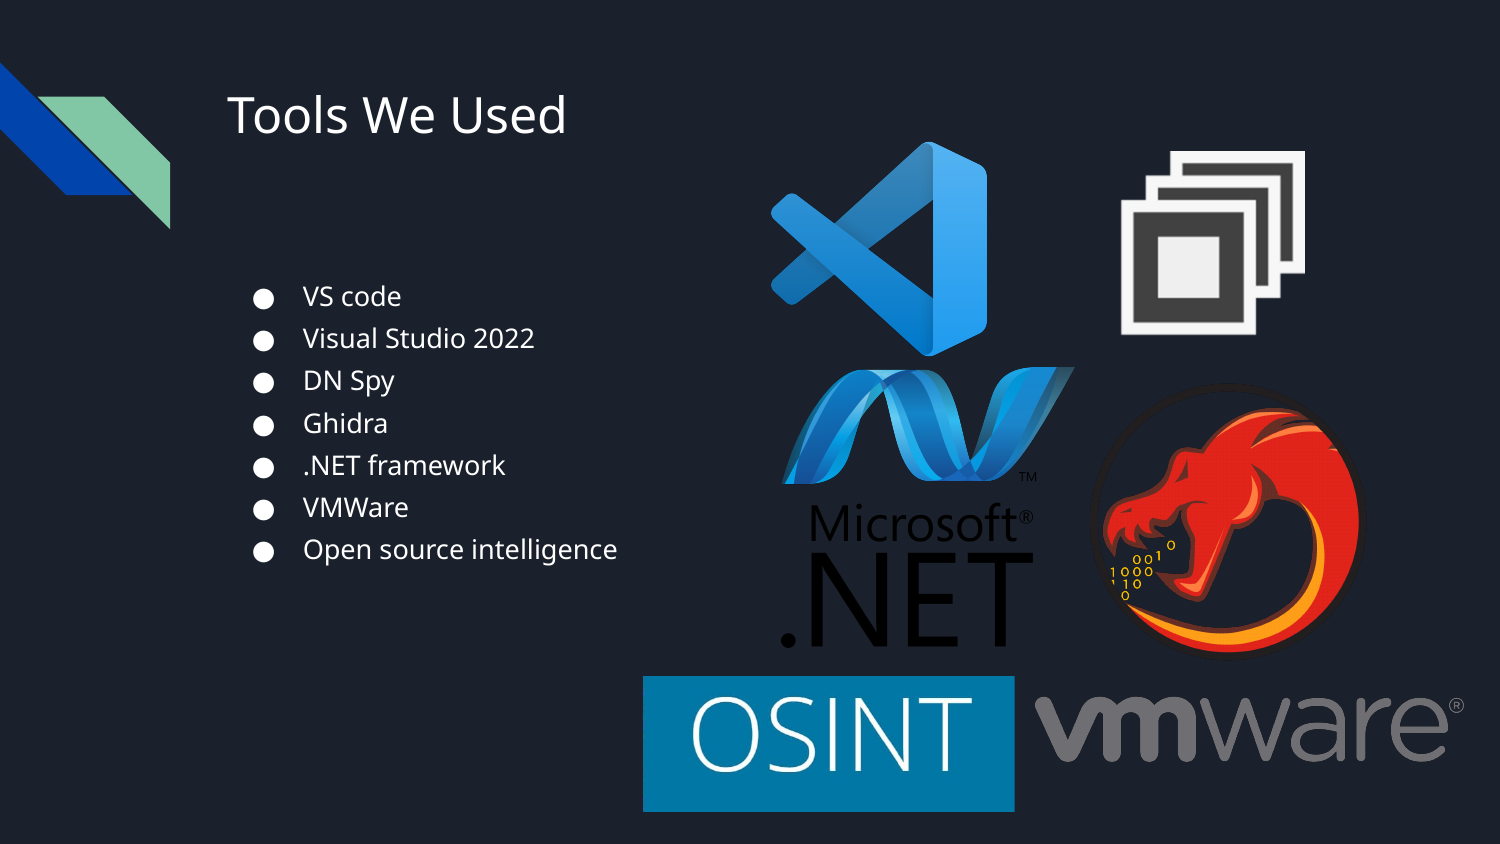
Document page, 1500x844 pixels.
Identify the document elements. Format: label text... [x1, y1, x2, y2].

picture [770, 697, 815, 772]
title Tools We Used [212, 64, 1368, 215]
picture [781, 367, 1464, 844]
picture [830, 698, 836, 771]
picture [855, 698, 909, 771]
picture [770, 140, 987, 357]
picture [693, 697, 758, 772]
picture [1108, 150, 1305, 347]
picture [919, 698, 972, 771]
list VS code Visual Studio 2022 DN Spy Ghidra .NET framework VMWare Open source intelligence [212, 257, 772, 735]
